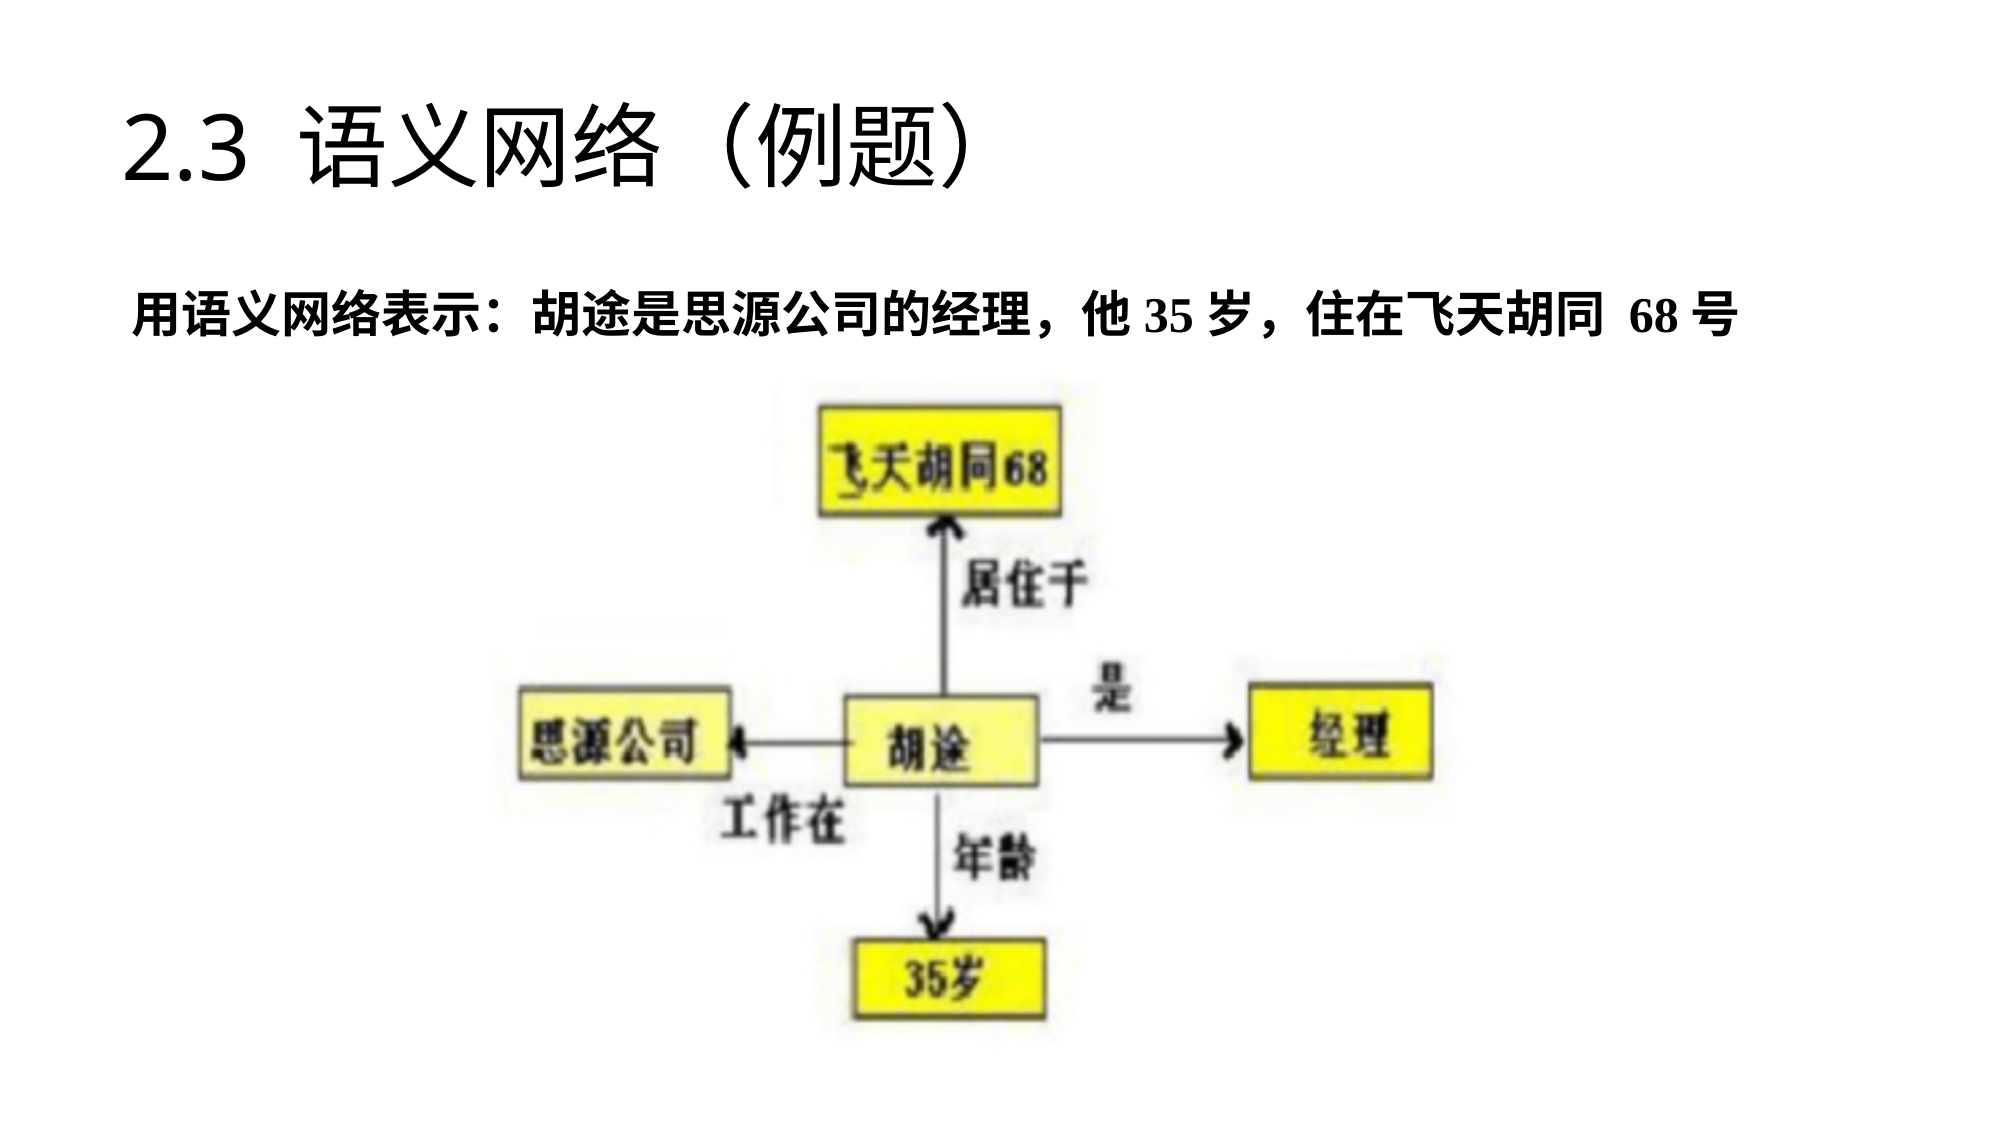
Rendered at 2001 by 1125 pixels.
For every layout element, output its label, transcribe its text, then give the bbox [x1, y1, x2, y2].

picture [440, 369, 1468, 1058]
text_box 用语义网络表示：胡途是思源公司的经理，他35岁，住在飞天胡同 68号 [116, 244, 1792, 563]
title 2.3 语义网络（例题） [106, 42, 1832, 260]
